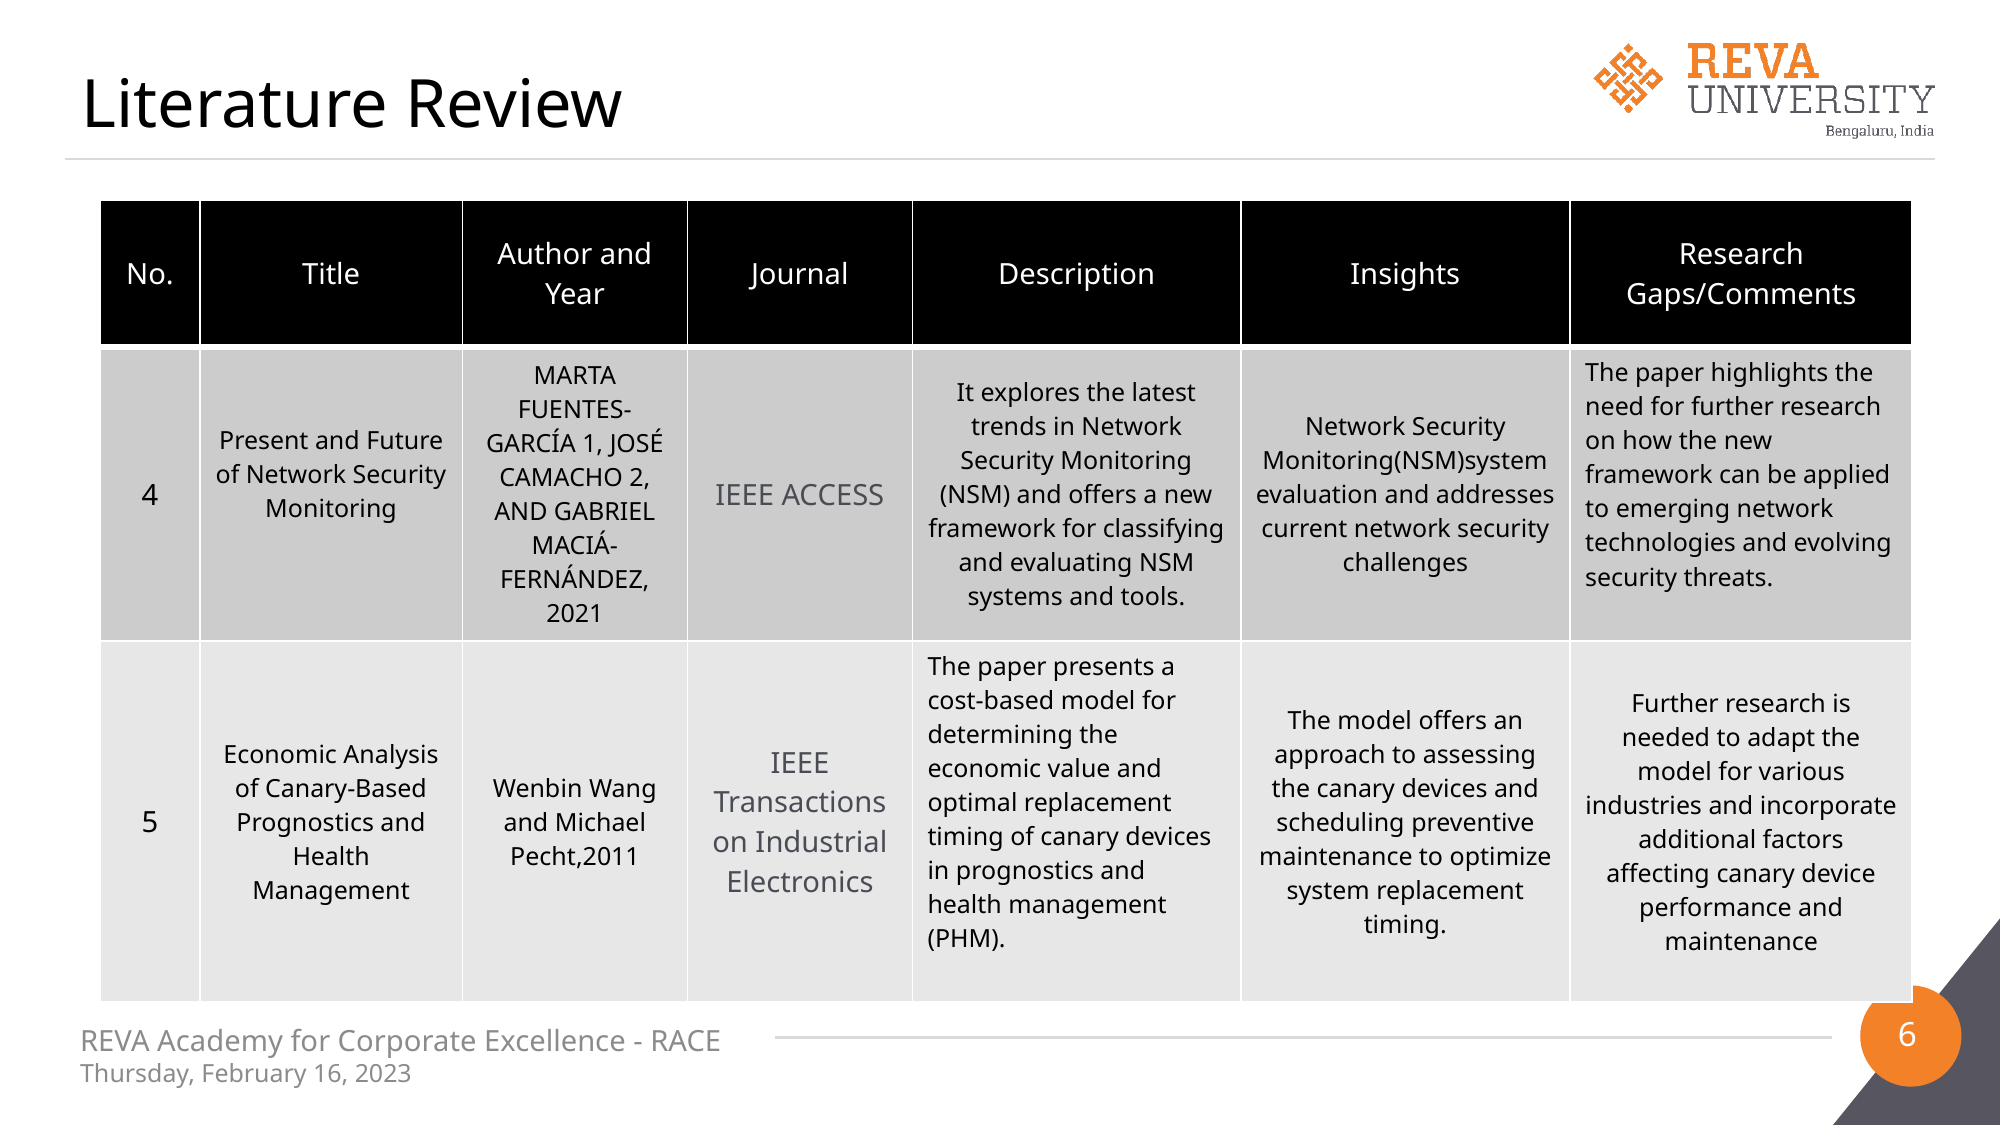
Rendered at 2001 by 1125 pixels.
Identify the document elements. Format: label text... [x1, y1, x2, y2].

table_cell Wenbin Wang and Michael Pecht,2011 [463, 642, 687, 1001]
table_cell Economic Analysis of Canary-Based Prognostics and Health Management [201, 642, 462, 1001]
table_cell IEEE ACCESS [688, 350, 912, 640]
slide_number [65, 1025, 803, 1085]
table_header Description [913, 201, 1240, 344]
table_header Title [201, 201, 462, 344]
table_header Journal [688, 201, 912, 344]
table_cell Further research is needed to adapt the model for various industries and incorporate additional factors affecting canary device performance and maintenance [1571, 642, 1911, 1001]
title Literature Review [66, 45, 1304, 159]
table_cell The paper highlights the need for further research on how the new framework can be applied to emerging network technologies and evolving security threats. [1571, 350, 1911, 640]
table_cell MARTA FUENTES-GARCÍA 1, JOSÉ CAMACHO 2, AND GABRIEL MACIÁ-FERNÁNDEZ, 2021 [463, 350, 687, 640]
table_cell 4 [101, 350, 199, 640]
table_cell Network Security Monitoring(NSM)system evaluation and addresses current network security challenges [1242, 350, 1569, 640]
table_header Author and Year [463, 201, 687, 344]
picture [1593, 43, 1935, 141]
table_cell Present and Future of Network Security Monitoring [201, 350, 462, 640]
table_header Insights [1242, 201, 1569, 344]
slide_number 6 [1858, 985, 1957, 1087]
table_cell 5 [101, 642, 199, 1001]
table_cell The paper presents a cost-based model for determining the economic value and optimal replacement timing of canary devices in prognostics and health management (PHM). [913, 642, 1240, 1001]
table_cell IEEE Transactions on Industrial Electronics [688, 642, 912, 1001]
table_header No. [101, 201, 199, 344]
table_header Research Gaps/Comments [1571, 201, 1911, 344]
table_cell It explores the latest trends in Network Security Monitoring (NSM) and offers a new framework for classifying and evaluating NSM systems and tools. [913, 350, 1240, 640]
table_cell The model offers an approach to assessing the canary devices and scheduling preventive maintenance to optimize system replacement timing. [1242, 642, 1569, 1001]
